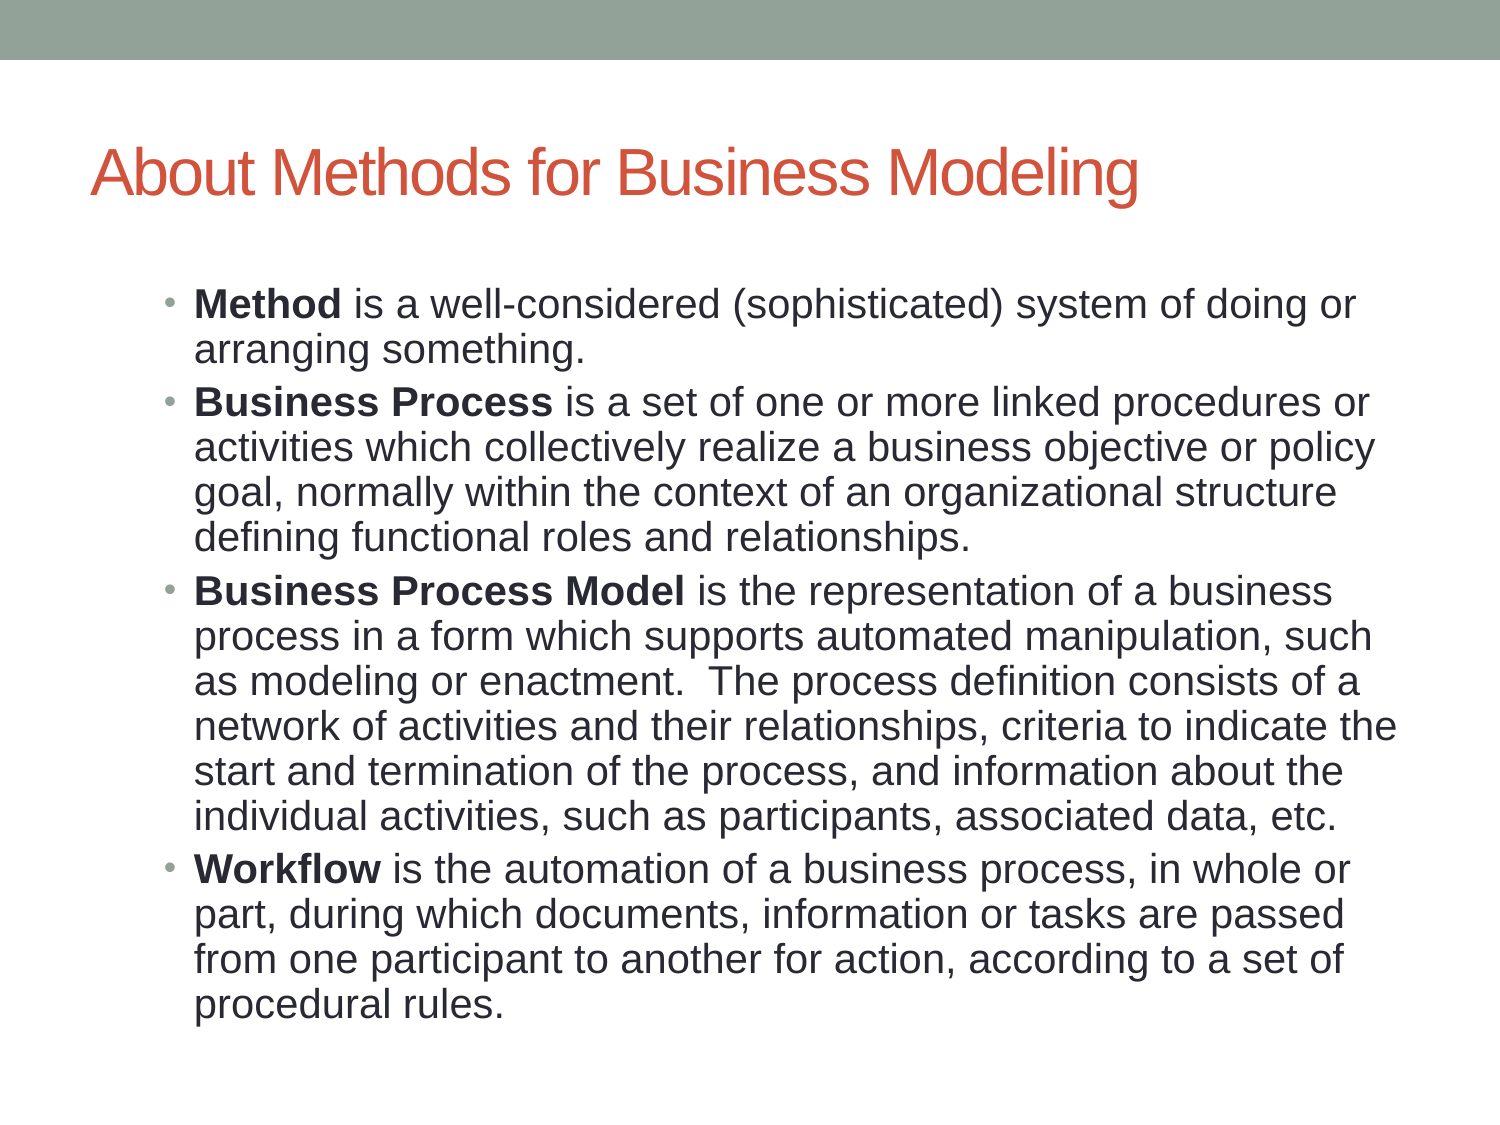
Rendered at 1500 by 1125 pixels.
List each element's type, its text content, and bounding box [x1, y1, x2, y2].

title About Methods for Business Modeling [75, 87, 1425, 250]
list Method is a well-considered (sophisticated) system of doing or arranging something. Business Process is a set of one or more linked procedures or activities which collectively realize a business objective or policy goal, normally within the context of an organizational structure defining functional roles and relationships. Business Process Model is the representation of a business process in a form which supports automated manipulation, such as modeling or enactment. The process definition consists of a network of activities and their relationships, criteria to indicate the start and termination of the process, and information about the individual activities, such as participants, associated data, etc. Workflow is the automation of a business process, in whole or part, during which documents, information or tasks are passed from one participant to another for action, according to a set of procedural rules. [77, 275, 1428, 1071]
